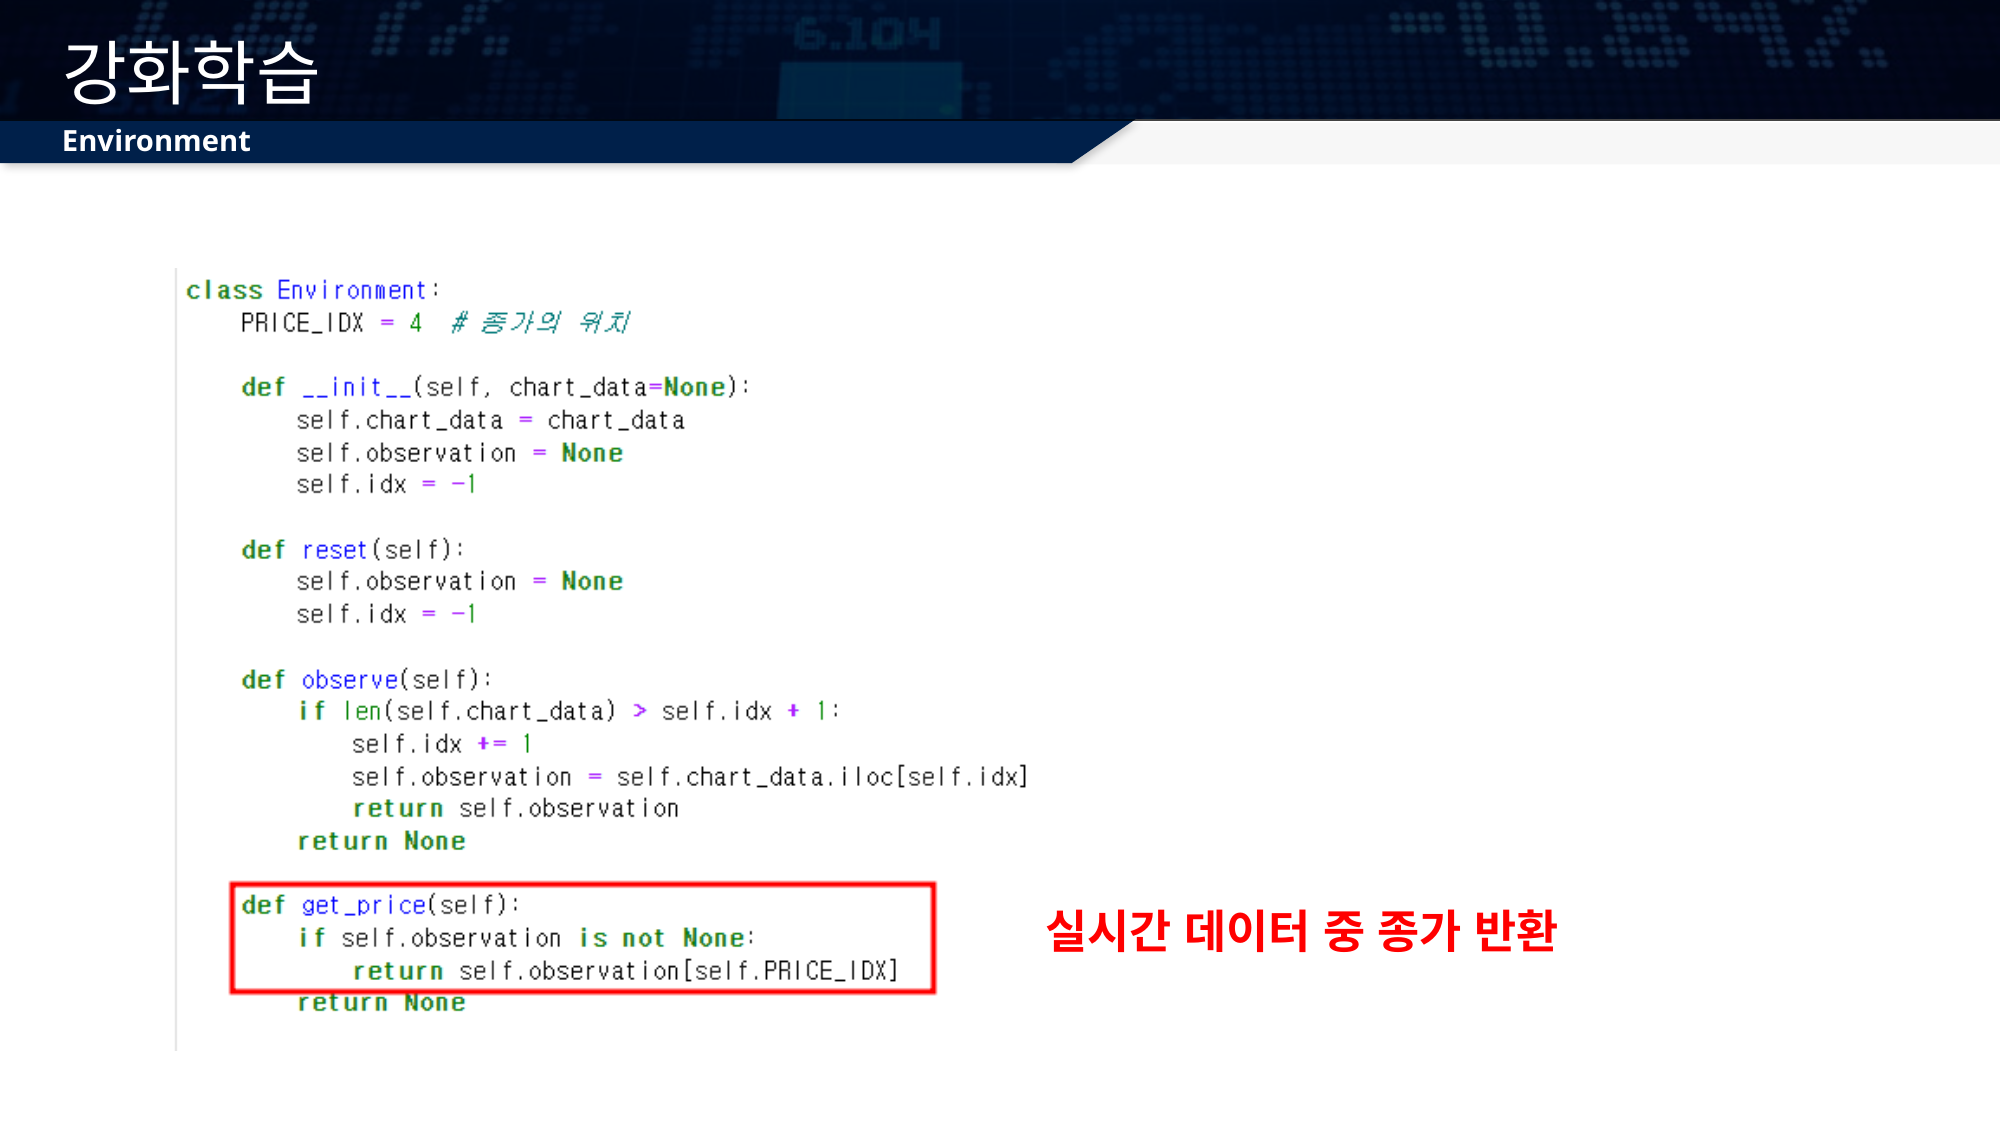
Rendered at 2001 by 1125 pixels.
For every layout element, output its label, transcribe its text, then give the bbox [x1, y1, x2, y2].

text_box 실시간 데이터 중 종가 반환 [1050, 895, 1574, 966]
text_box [0, 0, 2000, 121]
text_box Environment [47, 123, 540, 165]
picture [171, 268, 1050, 1051]
